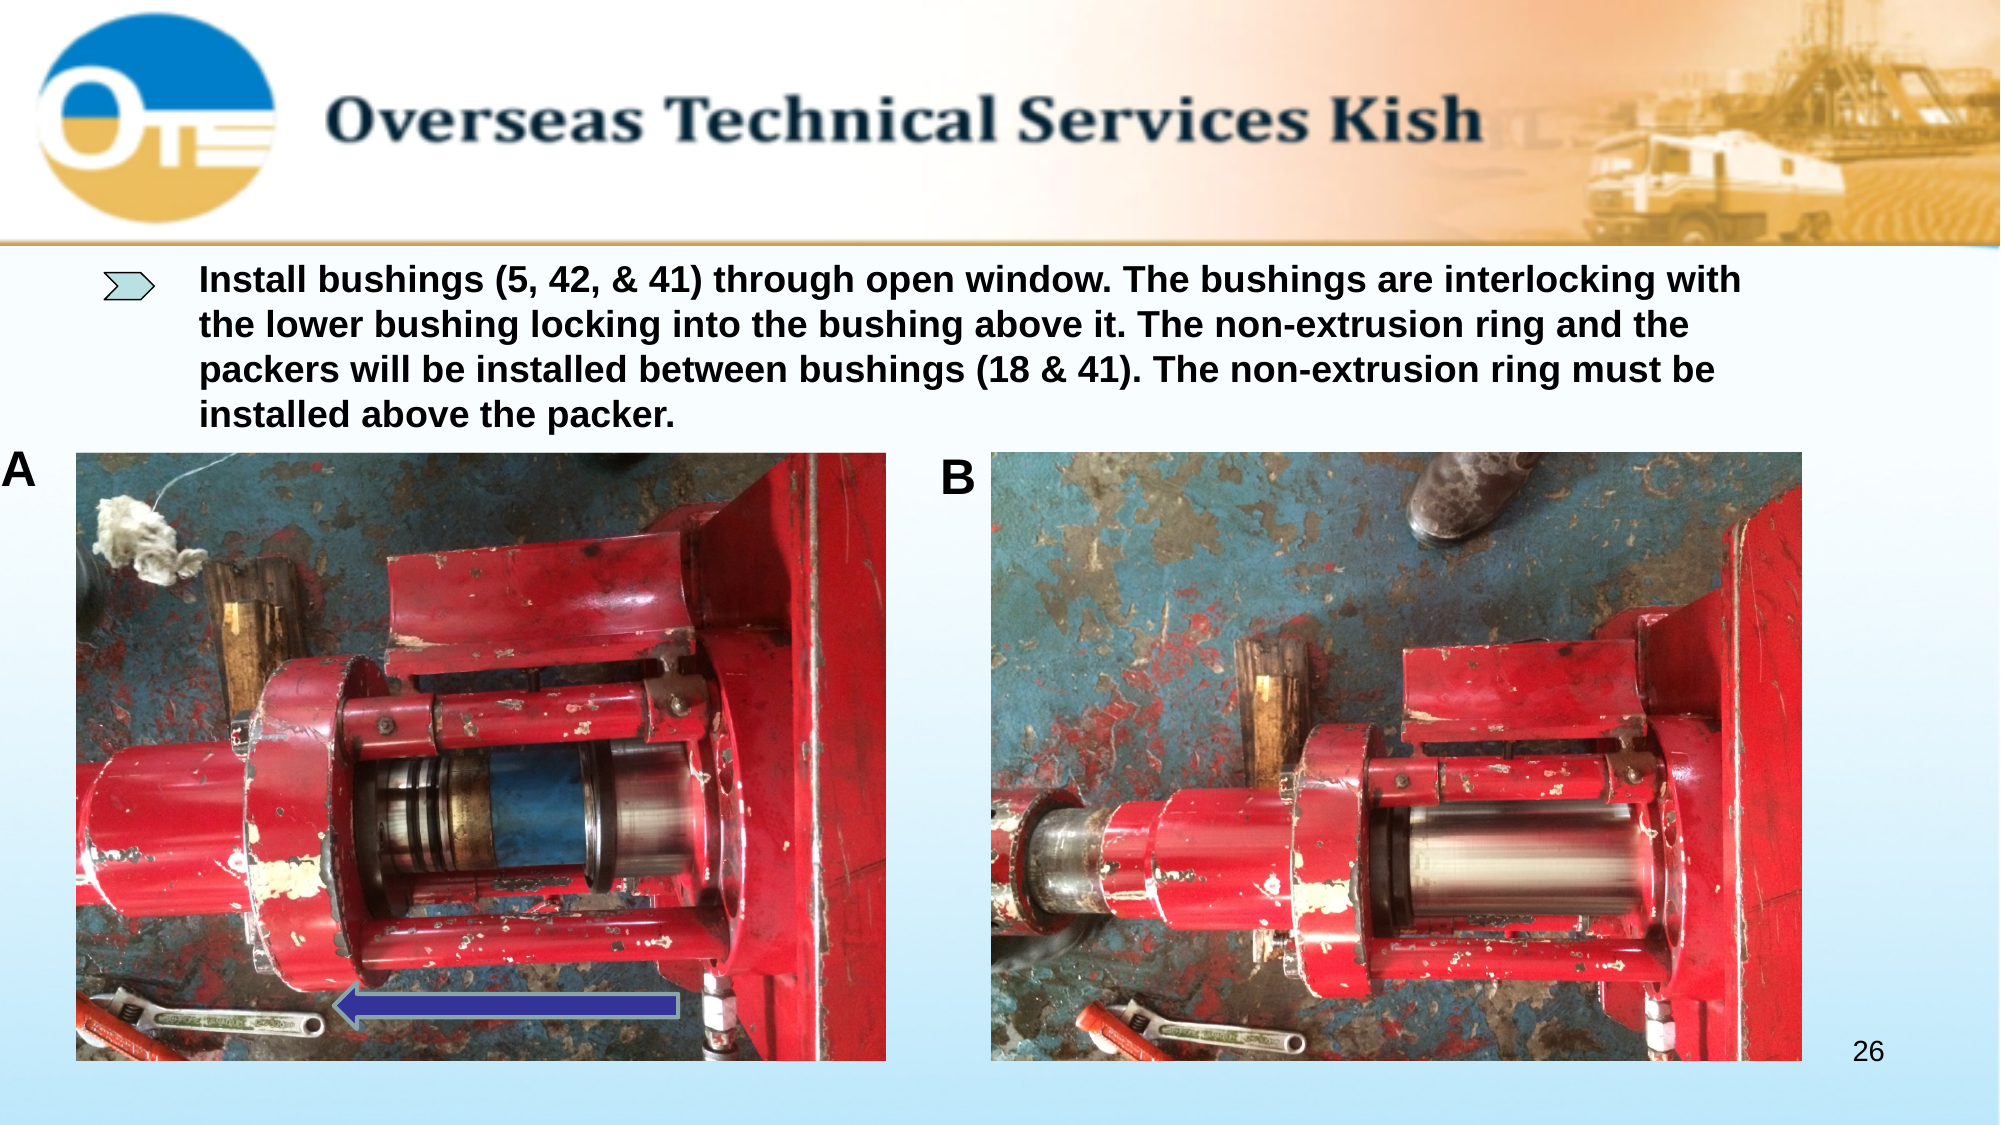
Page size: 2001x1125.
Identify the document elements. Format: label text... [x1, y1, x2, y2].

picture [0, 0, 2001, 1125]
text_box A [0, 428, 52, 504]
text_box [104, 272, 155, 300]
text_box B [925, 436, 992, 512]
text_box Install bushings (5, 42, & 41) through open window. The bushings are interlocking with the lower bushing locking into the bushing above it. The non-extrusion ring and the packers will be installed between bushings (18 & 41). The non-extrusion ring must be installed above the packer. [183, 257, 1760, 437]
slide_number 26 [1433, 1024, 1901, 1103]
